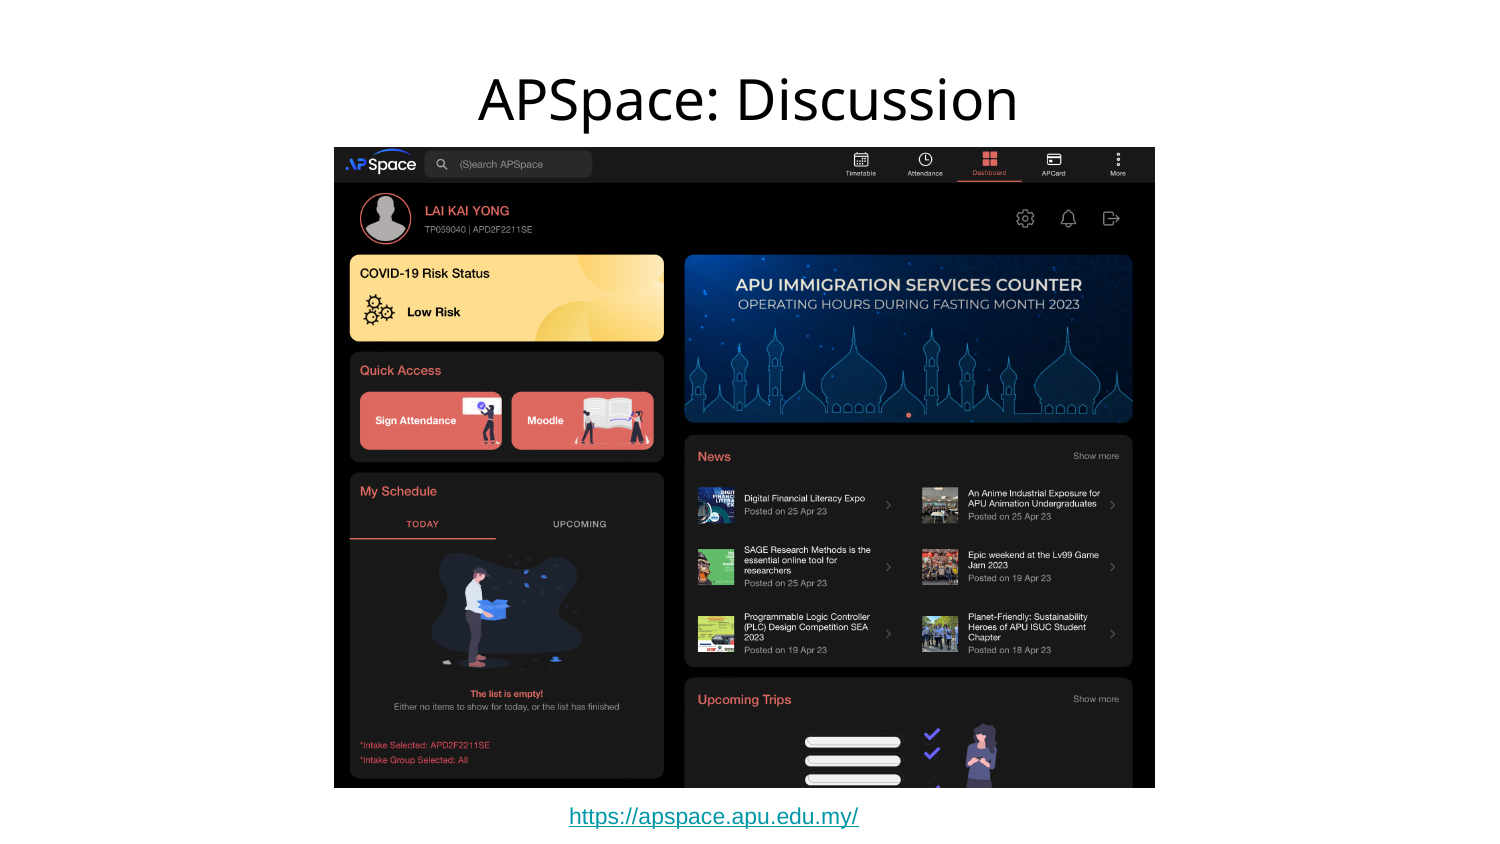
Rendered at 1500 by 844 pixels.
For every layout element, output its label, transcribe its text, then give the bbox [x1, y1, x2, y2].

text_box https://apspace.apu.edu.my/ [554, 796, 886, 843]
title APSpace: Discussion [463, 44, 1037, 145]
picture [333, 146, 1155, 788]
